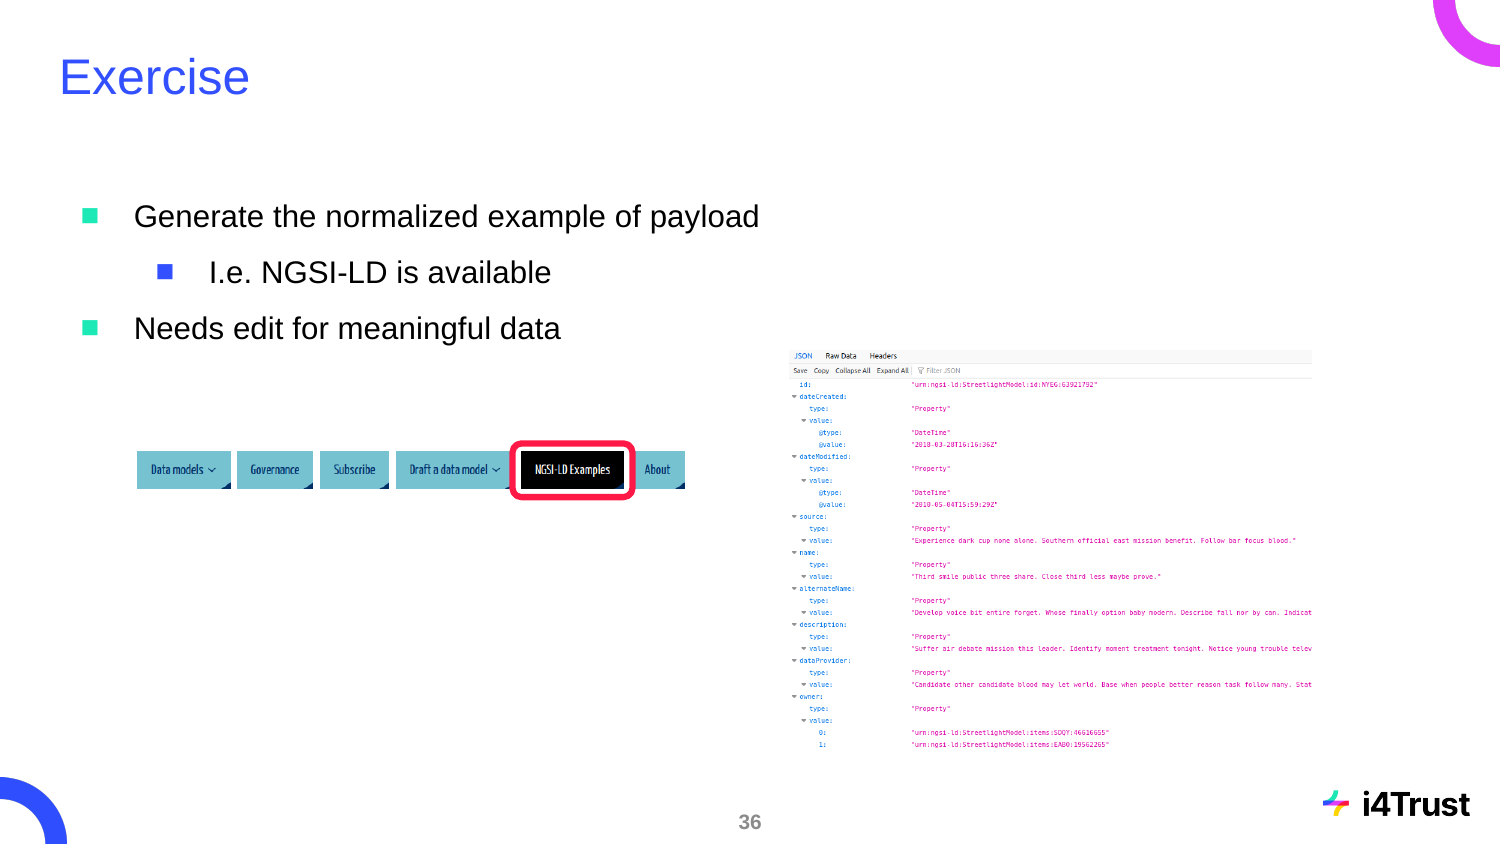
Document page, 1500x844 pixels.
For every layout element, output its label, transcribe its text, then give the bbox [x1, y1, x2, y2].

text_box ‹#› [665, 798, 835, 844]
picture [0, 777, 67, 844]
title Exercise [58, 44, 1388, 169]
picture [1322, 782, 1471, 825]
picture [789, 350, 1312, 754]
picture [128, 443, 708, 506]
text_box Generate the normalized example of payload I.e. NGSI-LD is available Needs edit for meaningful data [58, 177, 790, 753]
picture [1433, 0, 1500, 67]
